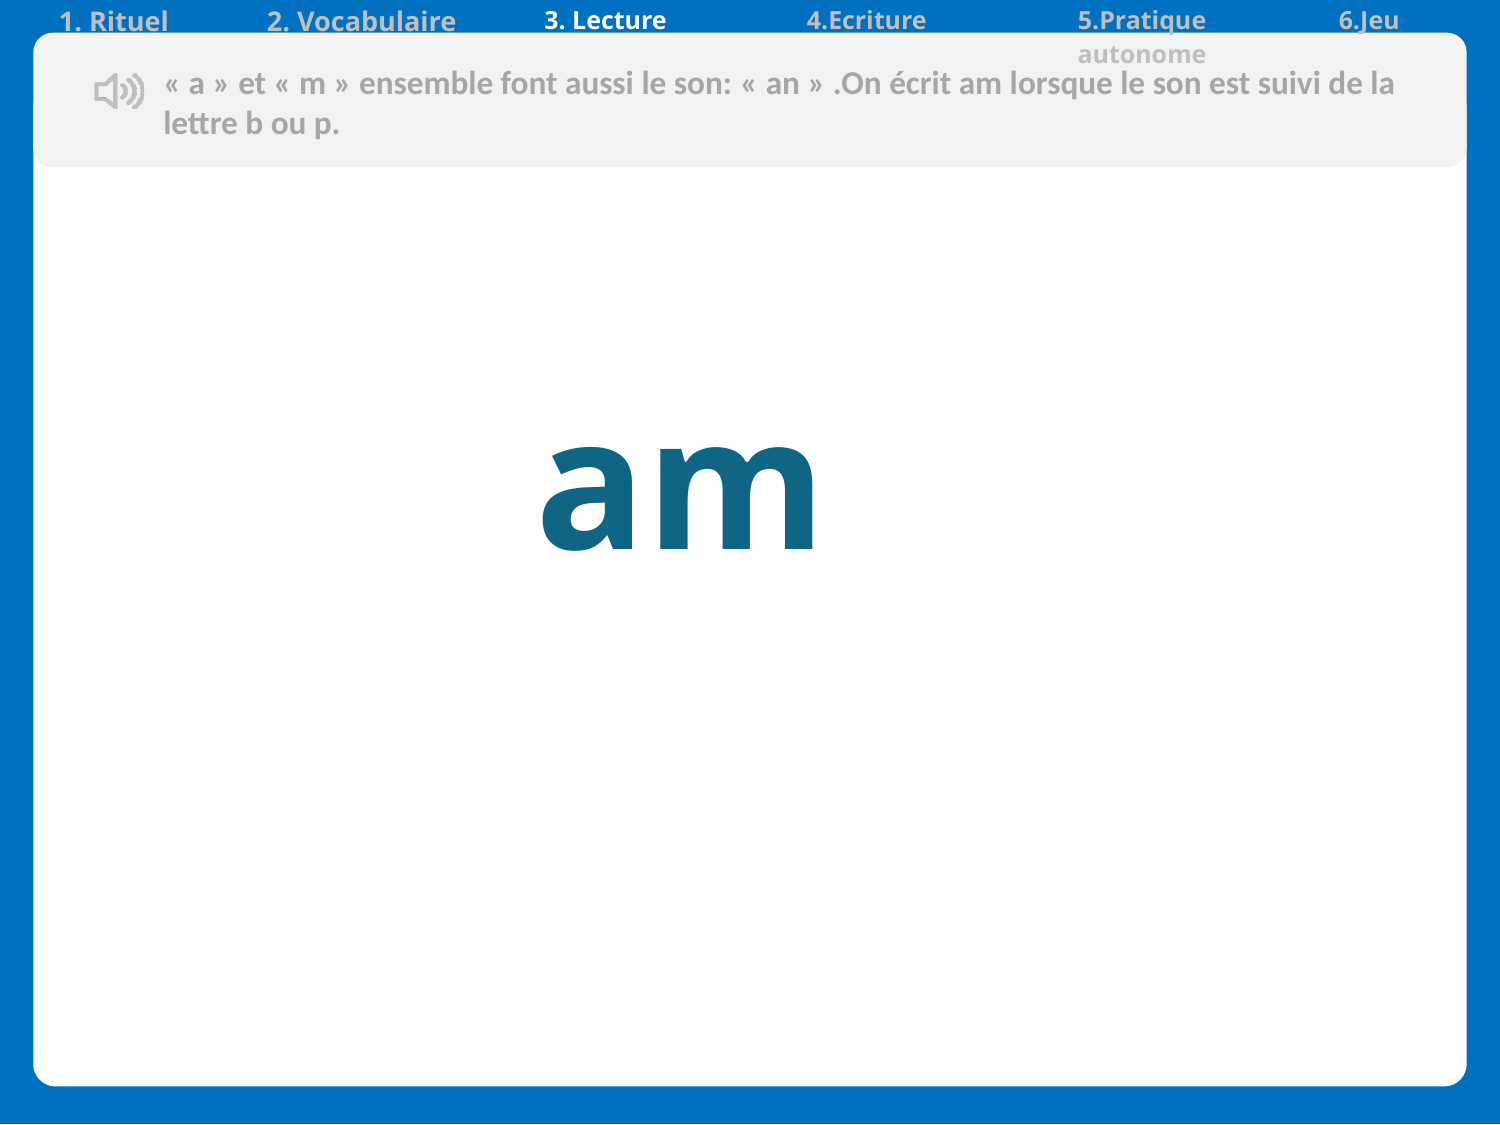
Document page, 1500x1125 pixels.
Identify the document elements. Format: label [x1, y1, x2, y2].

text_box [0, 0, 1500, 1125]
